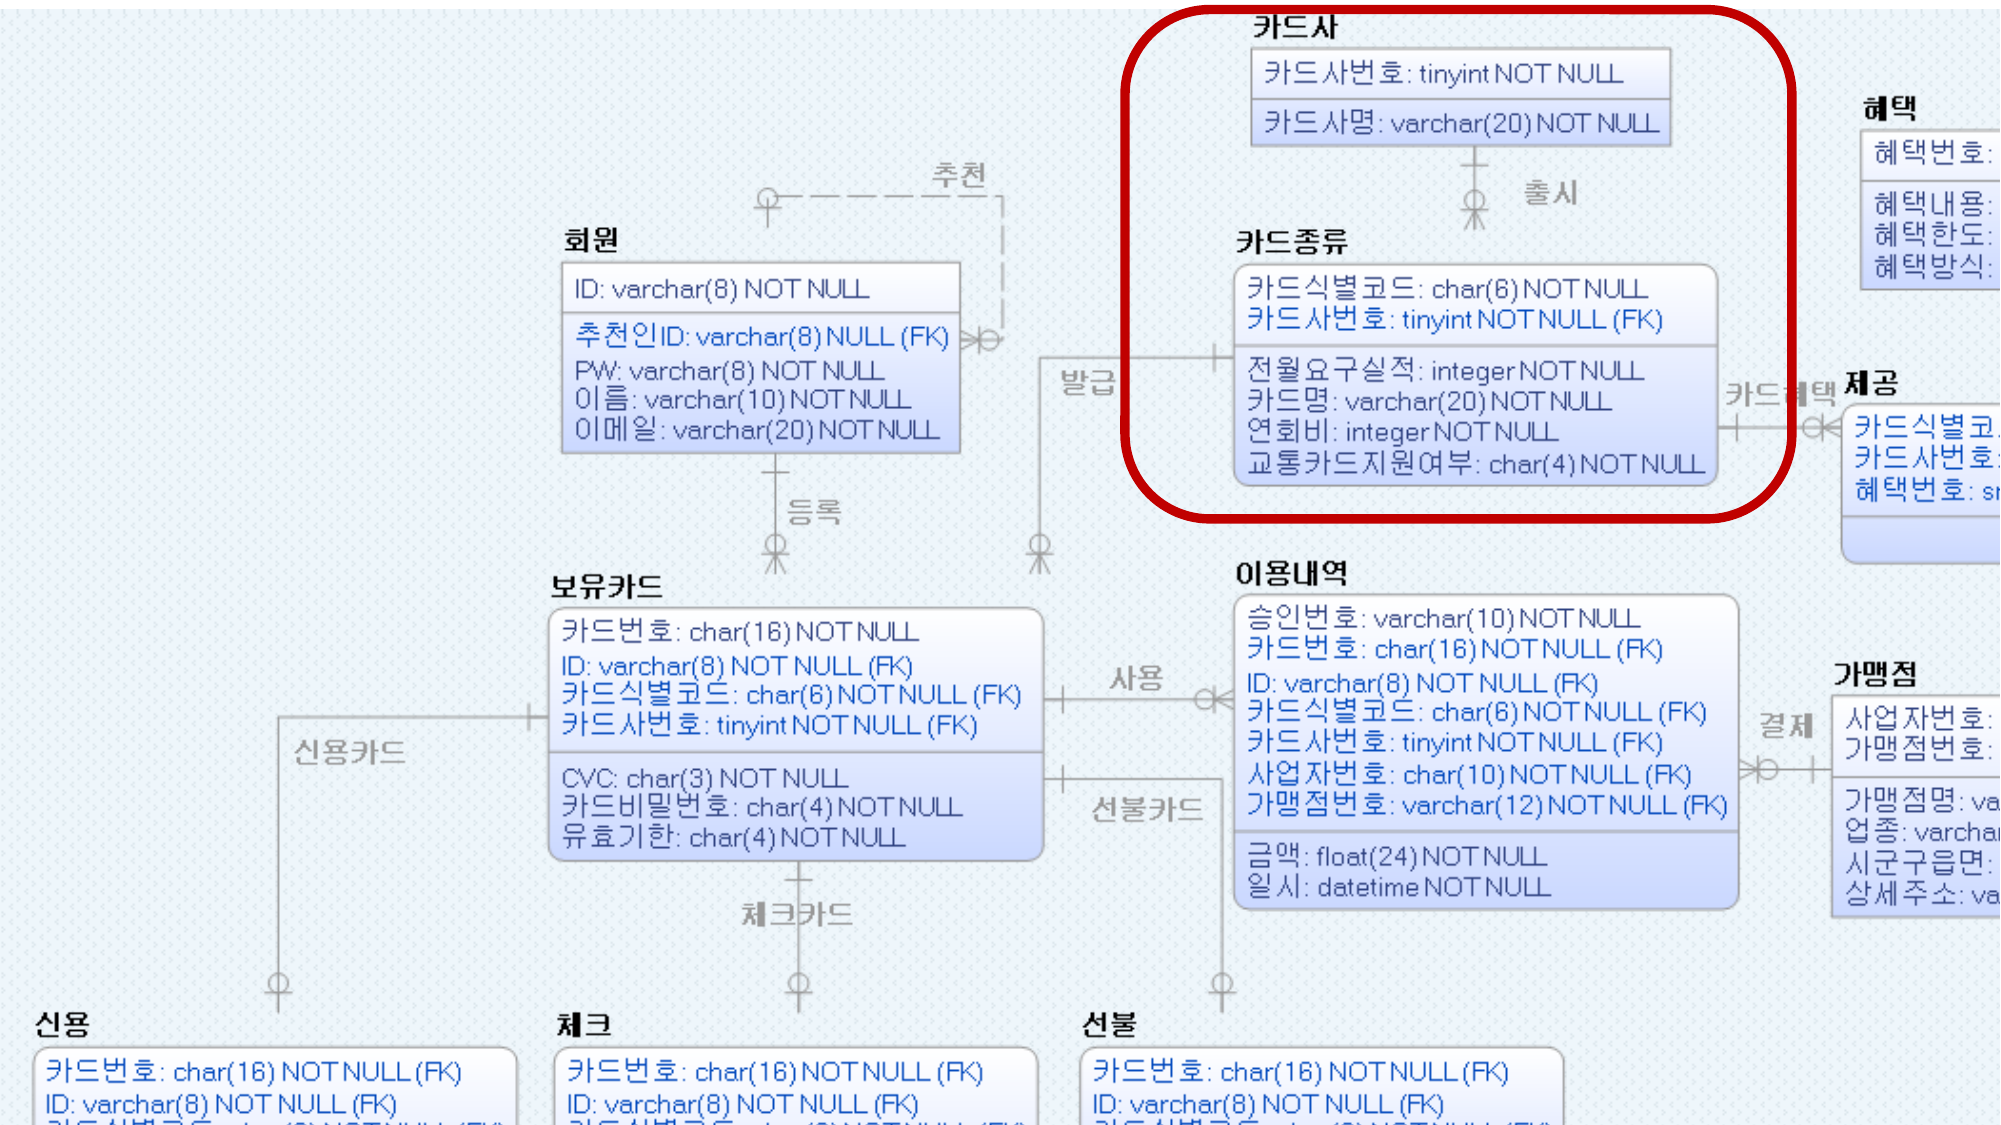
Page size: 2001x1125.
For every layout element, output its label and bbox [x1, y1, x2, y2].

text_box [439, 3, 2000, 9]
picture [0, 9, 2000, 1125]
